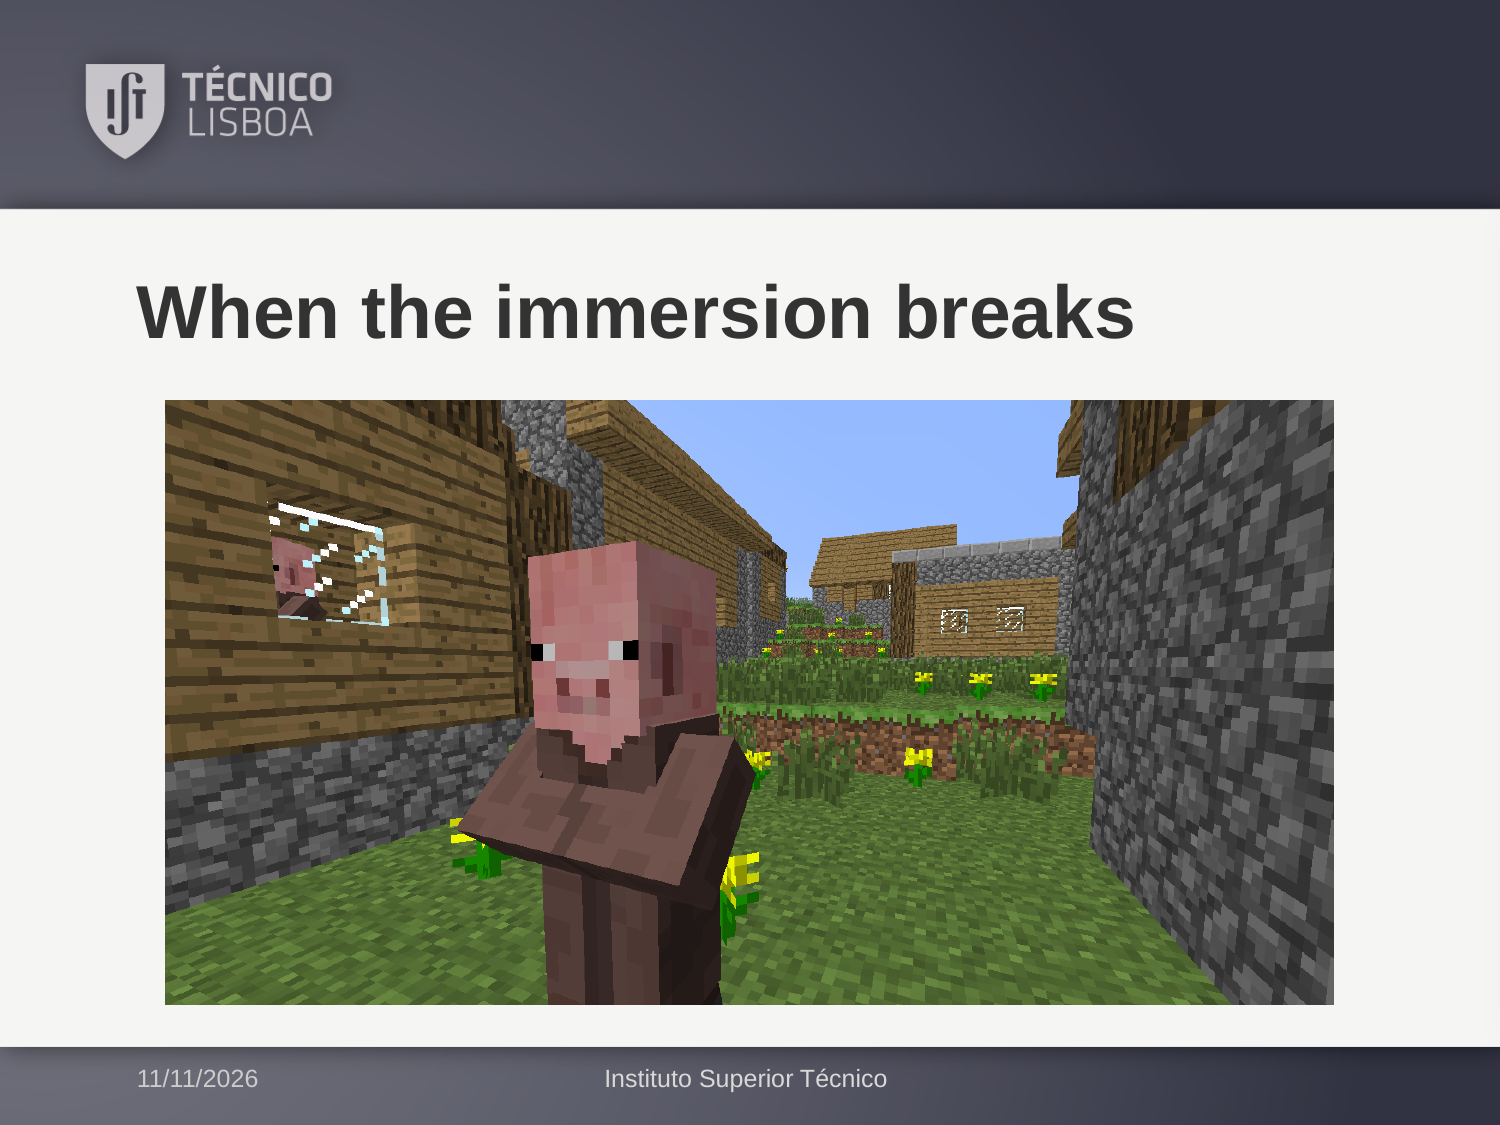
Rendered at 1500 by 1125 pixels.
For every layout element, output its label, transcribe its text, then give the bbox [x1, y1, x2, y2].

footer Instituto Superior Técnico [512, 1052, 988, 1103]
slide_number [121, 1052, 425, 1103]
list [165, 400, 1335, 1006]
title When the immersion breaks [121, 237, 1378, 381]
picture [0, 0, 1500, 1125]
